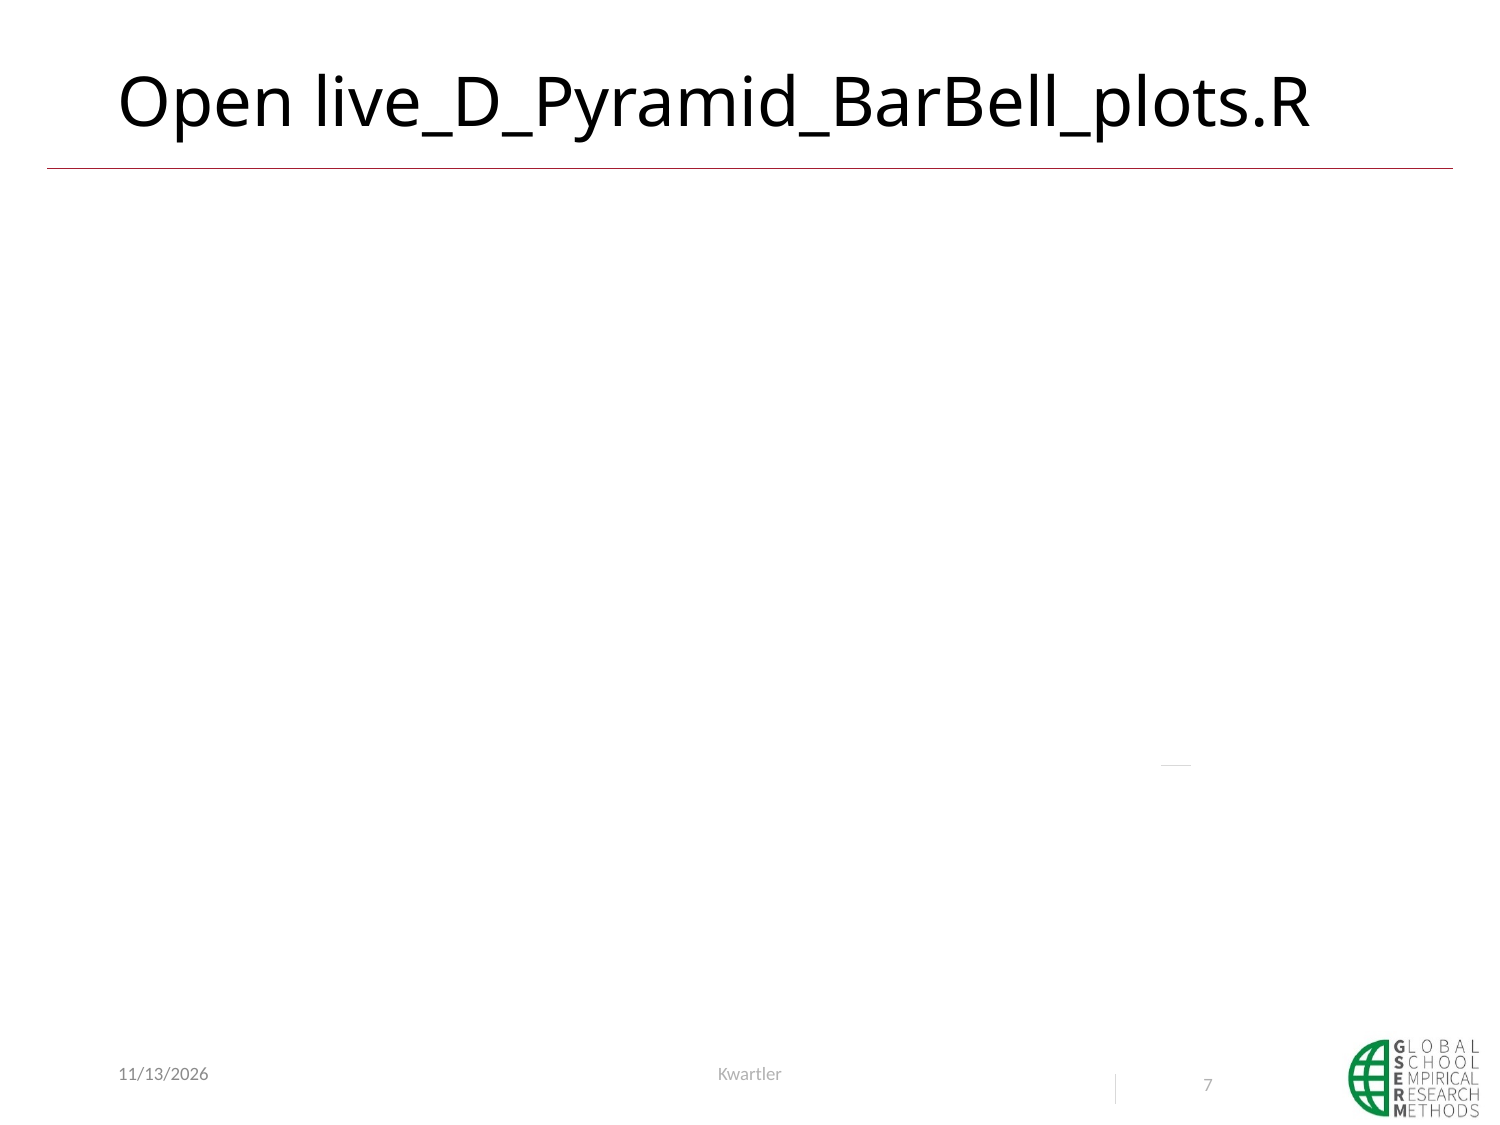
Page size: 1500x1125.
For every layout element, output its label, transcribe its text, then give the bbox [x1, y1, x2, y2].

footer Kwartler [496, 1042, 1004, 1103]
title Open ﻿live_D_Pyramid_BarBell_plots.R [103, 59, 1397, 157]
slide_number 7 [1188, 1042, 1330, 1103]
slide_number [103, 1042, 441, 1103]
picture [1342, 1031, 1500, 1120]
